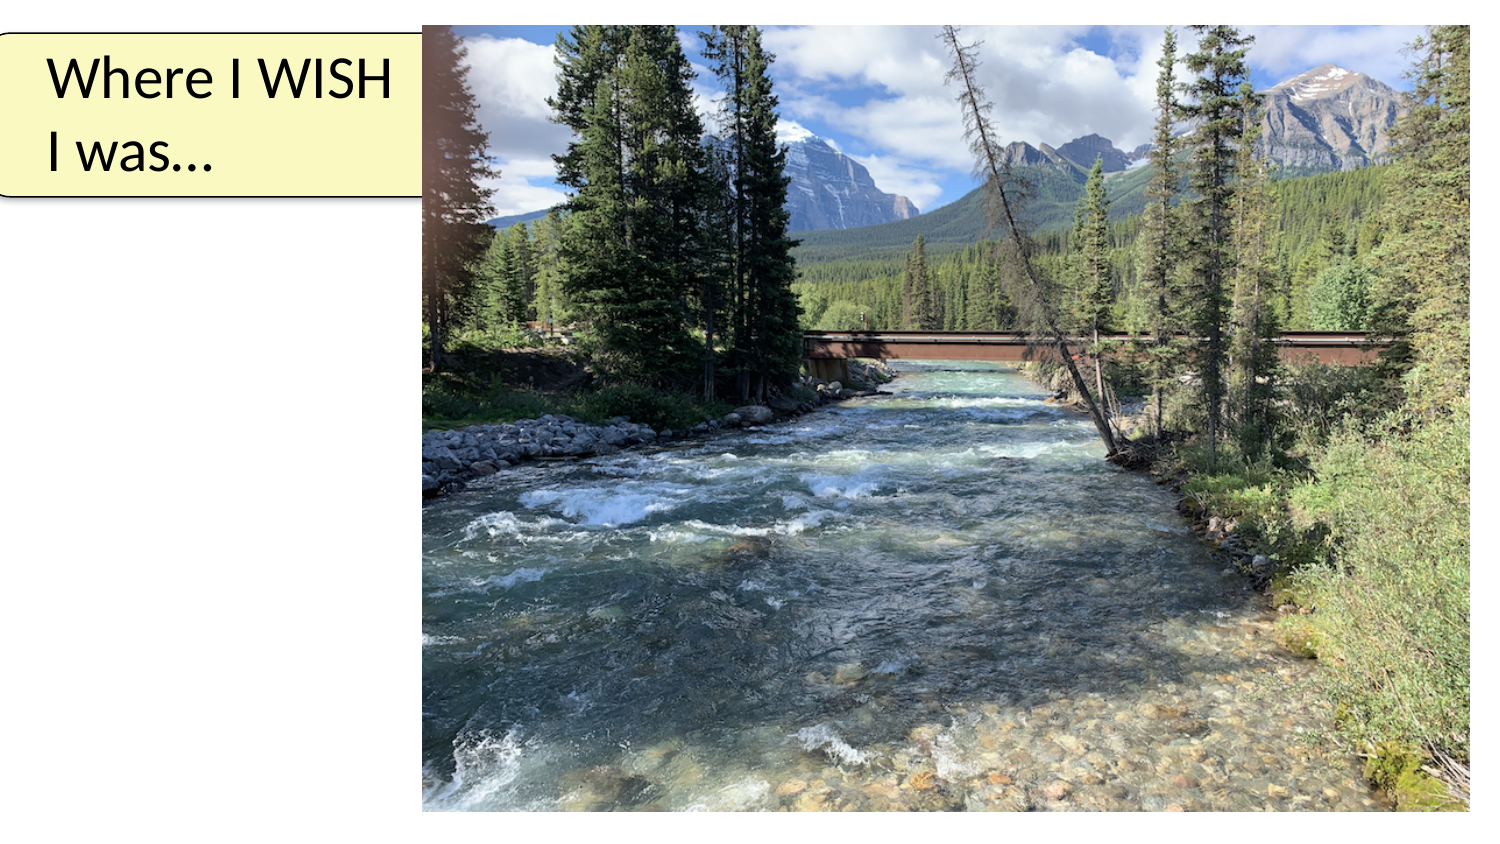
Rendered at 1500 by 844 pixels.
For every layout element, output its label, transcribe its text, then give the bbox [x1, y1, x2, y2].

title Where I WISH I was… [31, 28, 417, 192]
picture [421, 25, 1471, 813]
